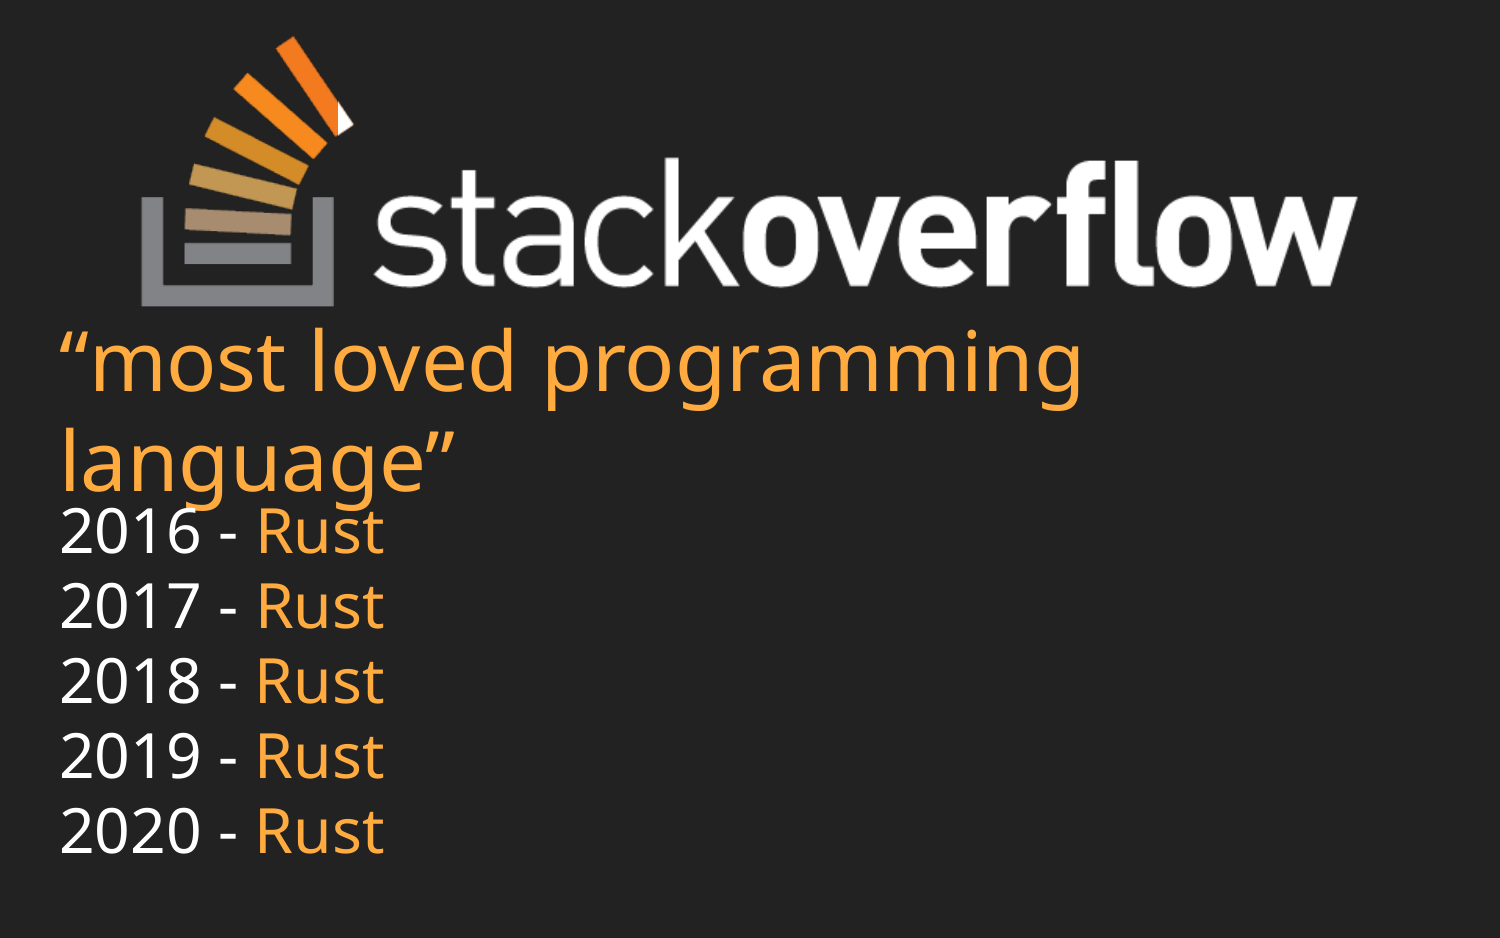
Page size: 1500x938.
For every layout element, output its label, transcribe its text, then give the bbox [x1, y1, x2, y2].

picture [50, 15, 1450, 329]
text_box 2016 - Rust 2017 - Rust 2018 - Rust 2019 - Rust 2020 - Rust [44, 477, 401, 880]
text_box “most loved programming language” [44, 338, 1467, 478]
